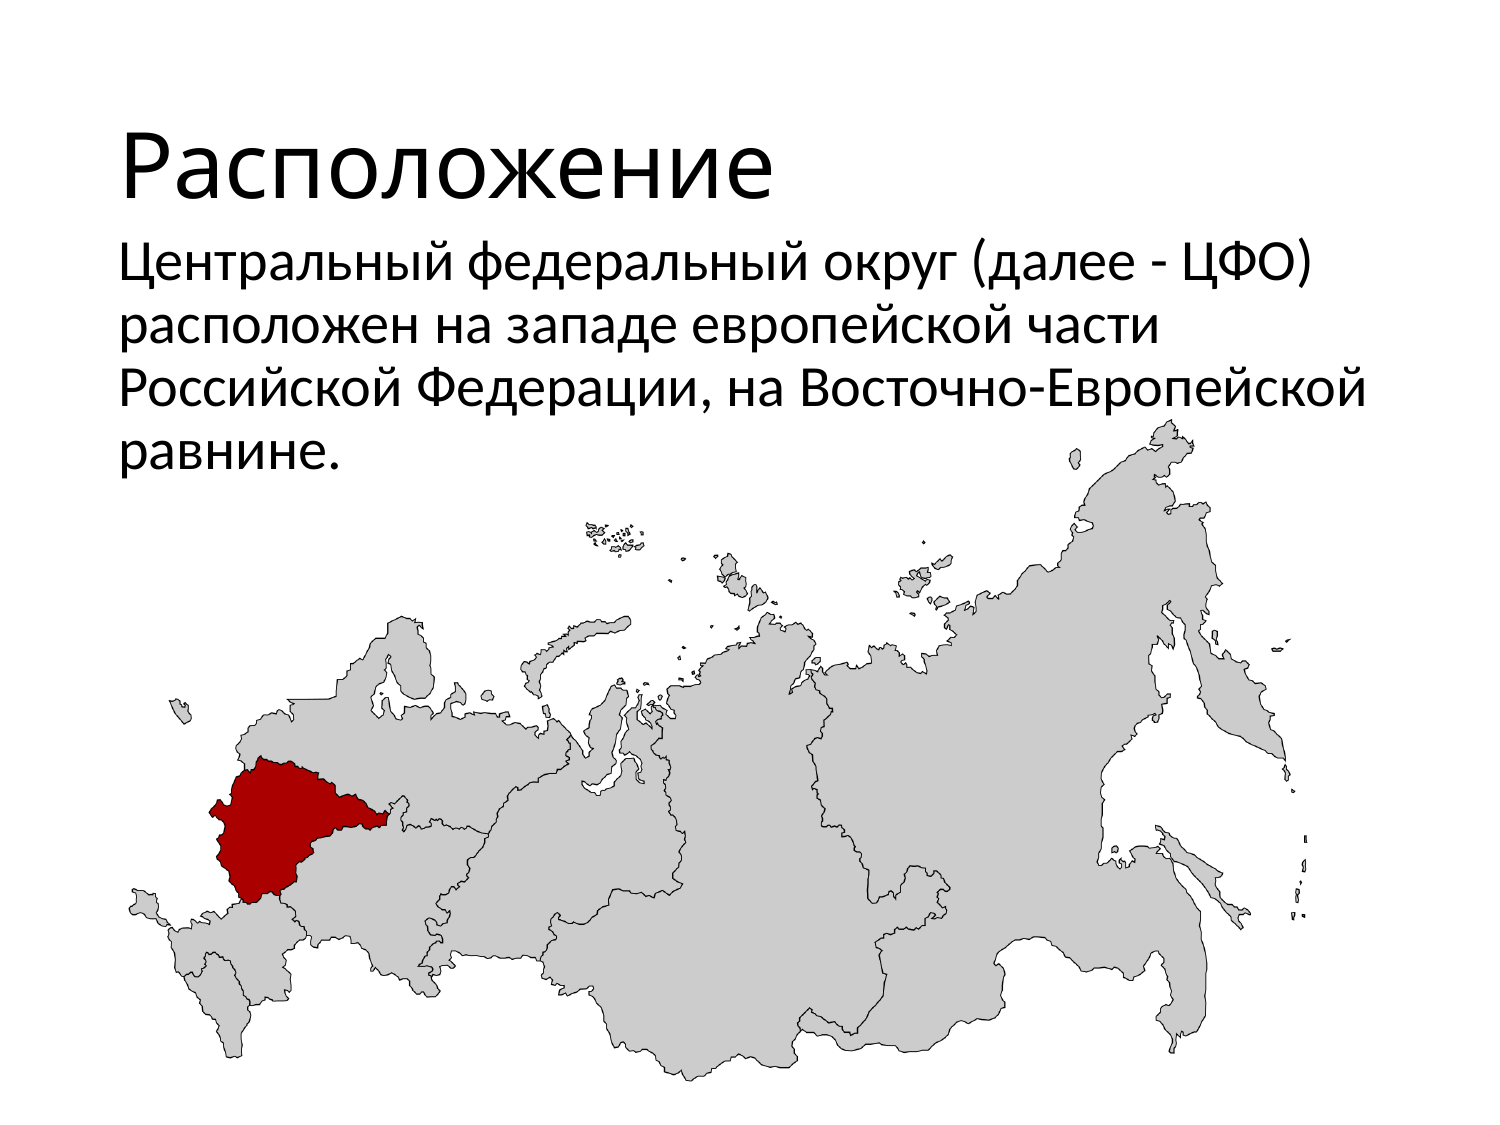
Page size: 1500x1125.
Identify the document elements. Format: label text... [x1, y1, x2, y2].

title Расположение [103, 59, 1397, 222]
list Центральный федеральный округ (далее - ЦФО) расположен на западе европейской части Российской Федерации, на Восточно-Европейской равнине. [103, 222, 1397, 937]
picture [117, 408, 1317, 1100]
